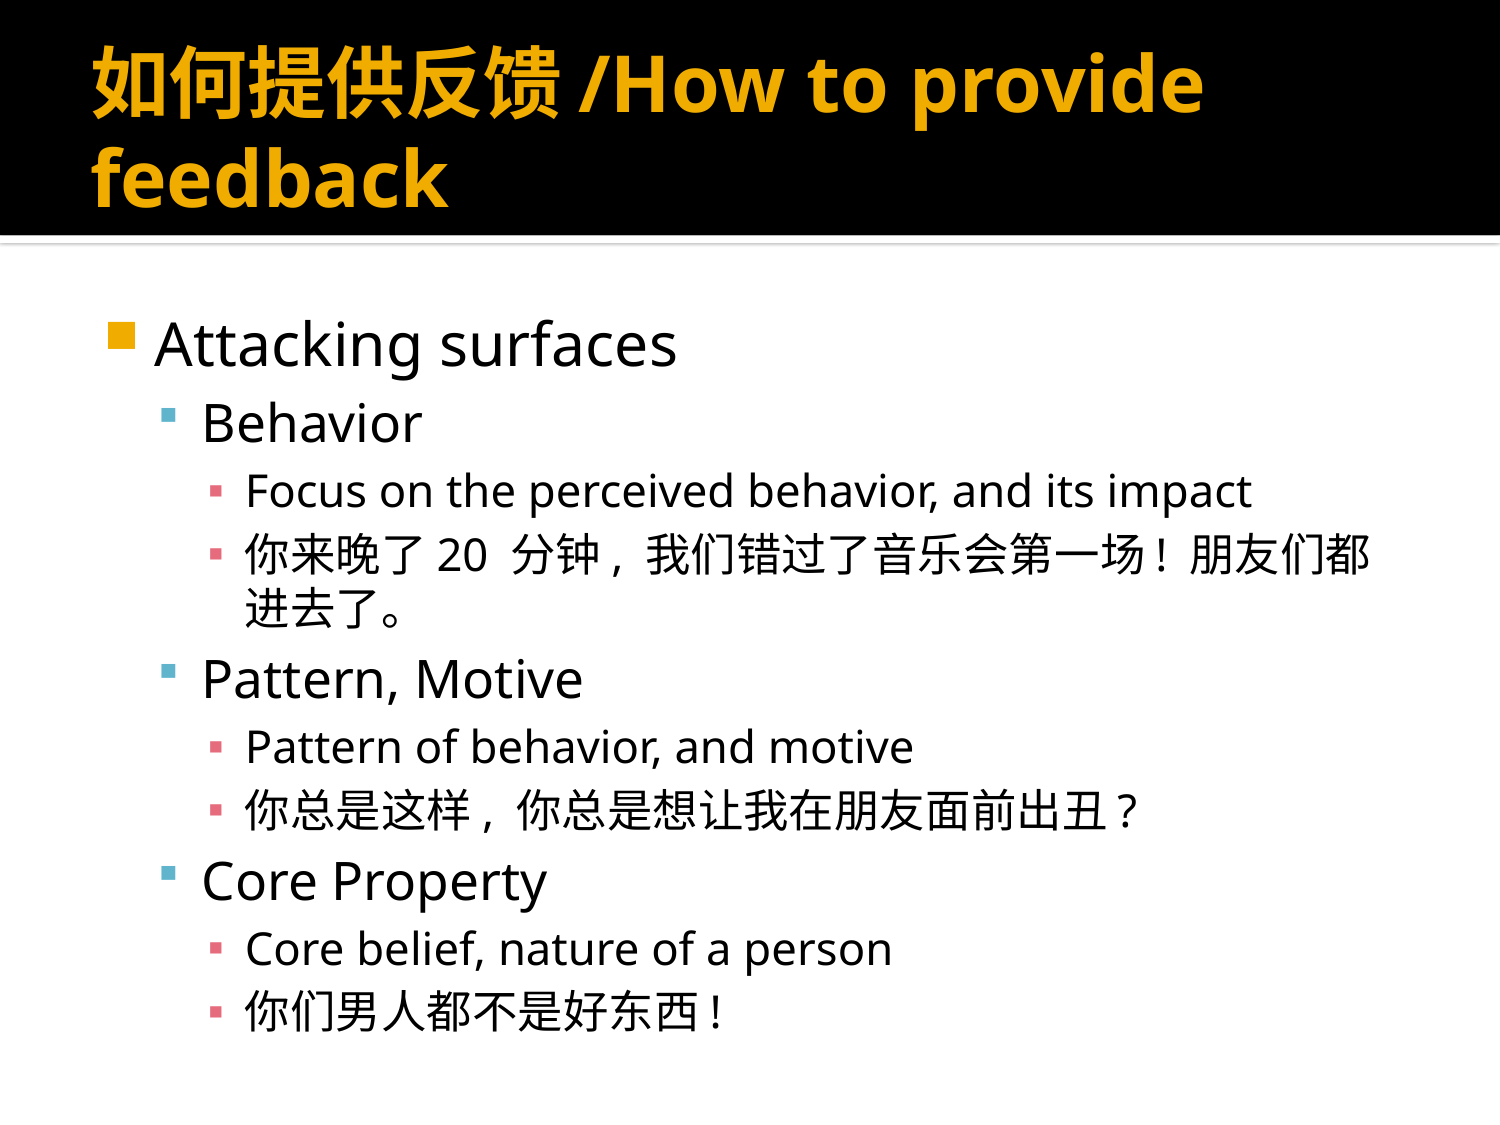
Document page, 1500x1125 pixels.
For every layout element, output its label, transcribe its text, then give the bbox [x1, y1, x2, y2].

list Attacking surfaces Behavior Focus on the perceived behavior, and its impact 你来晚了20 分钟, 我们错过了音乐会第一场! 朋友们都进去了。 Pattern, Motive Pattern of behavior, and motive 你总是这样, 你总是想让我在朋友面前出丑? Core Property Core belief, nature of a person 你们男人都不是好东西! [75, 291, 1425, 1050]
title 如何提供反馈/How to provide feedback [75, 25, 1425, 231]
